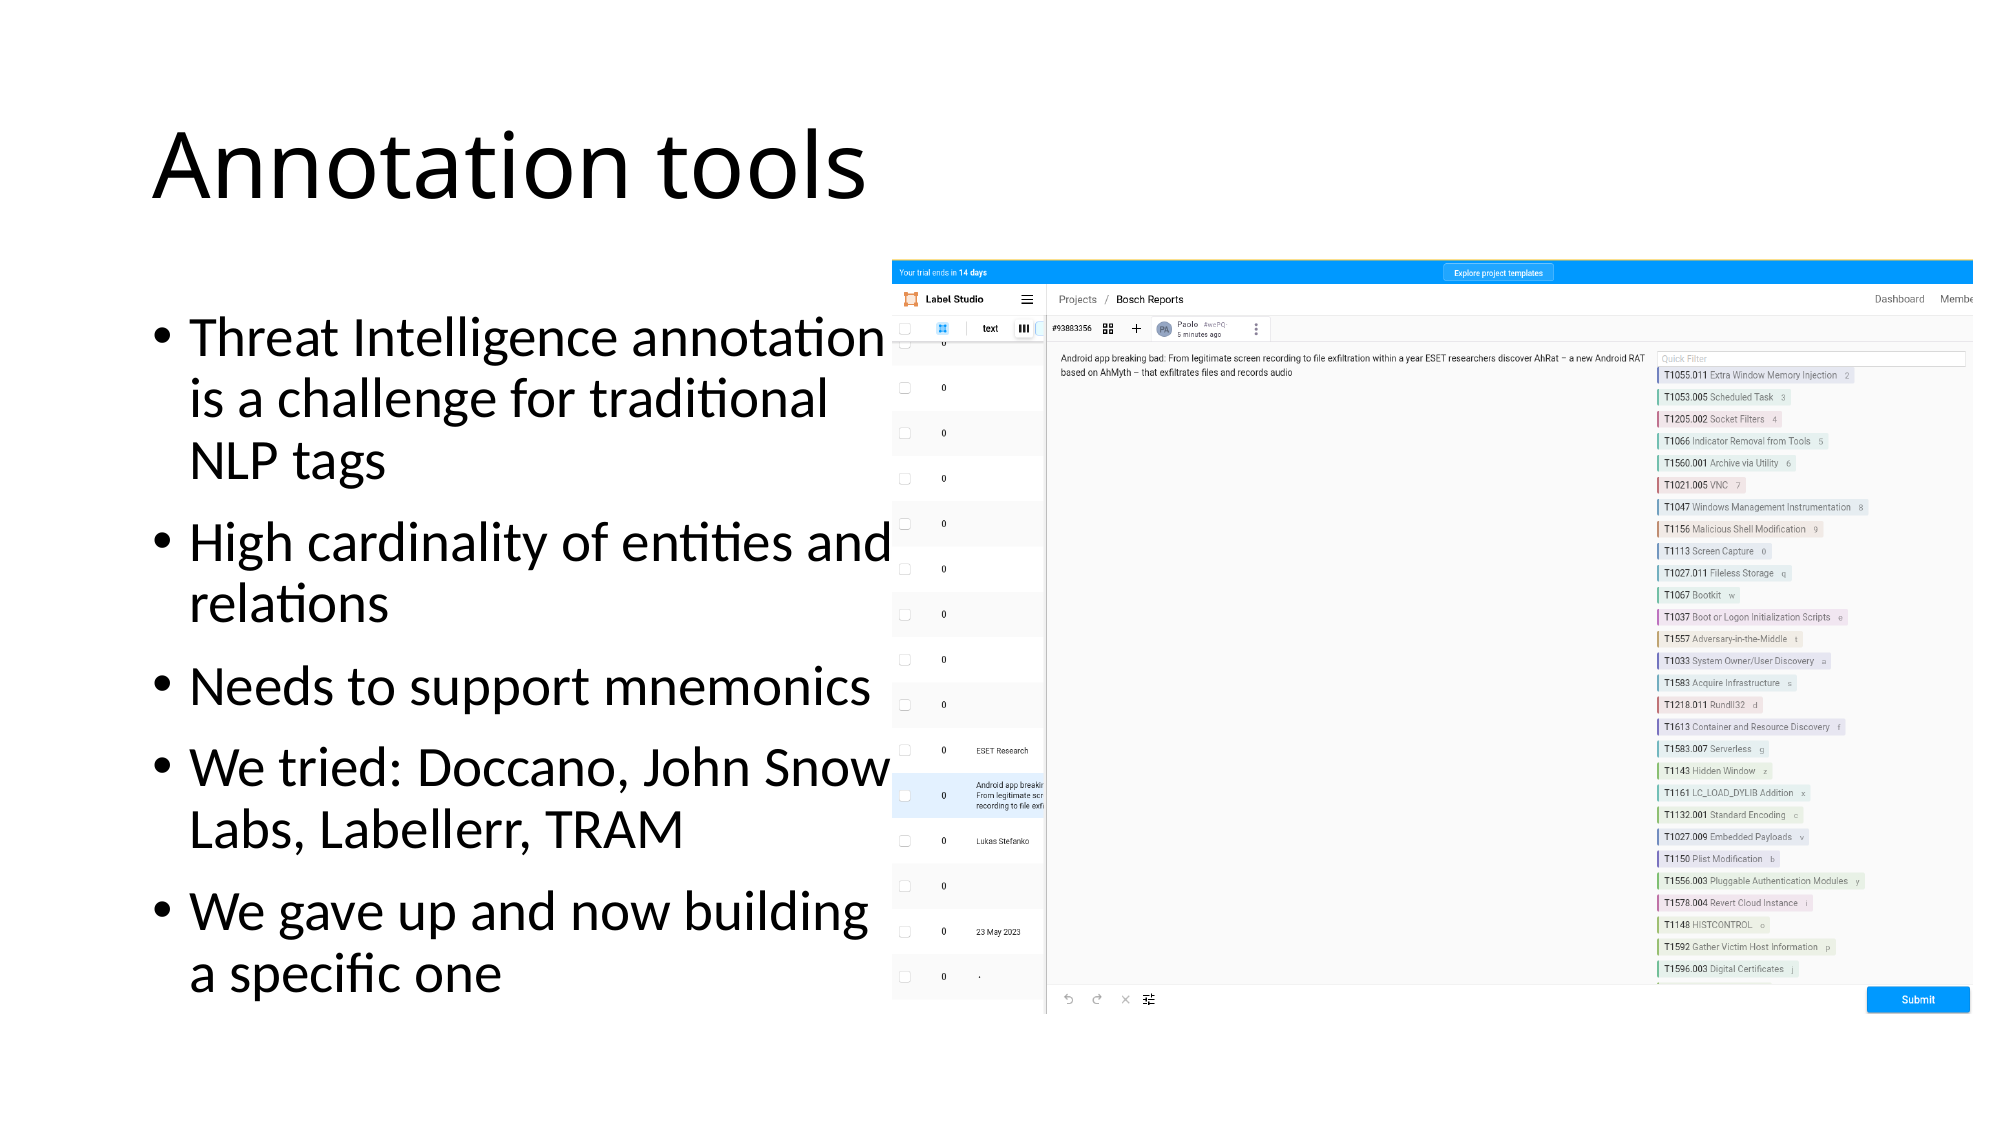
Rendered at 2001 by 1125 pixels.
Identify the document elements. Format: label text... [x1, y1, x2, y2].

picture [892, 259, 1974, 1014]
title Annotation tools [137, 59, 1863, 278]
list Threat Intelligence annotation is a challenge for traditional NLP tags High cardinality of entities and relations Needs to support mnemonics We tried: Doccano, John Snow Labs, Labellerr, TRAM We gave up and now building a specific one [137, 299, 892, 1014]
